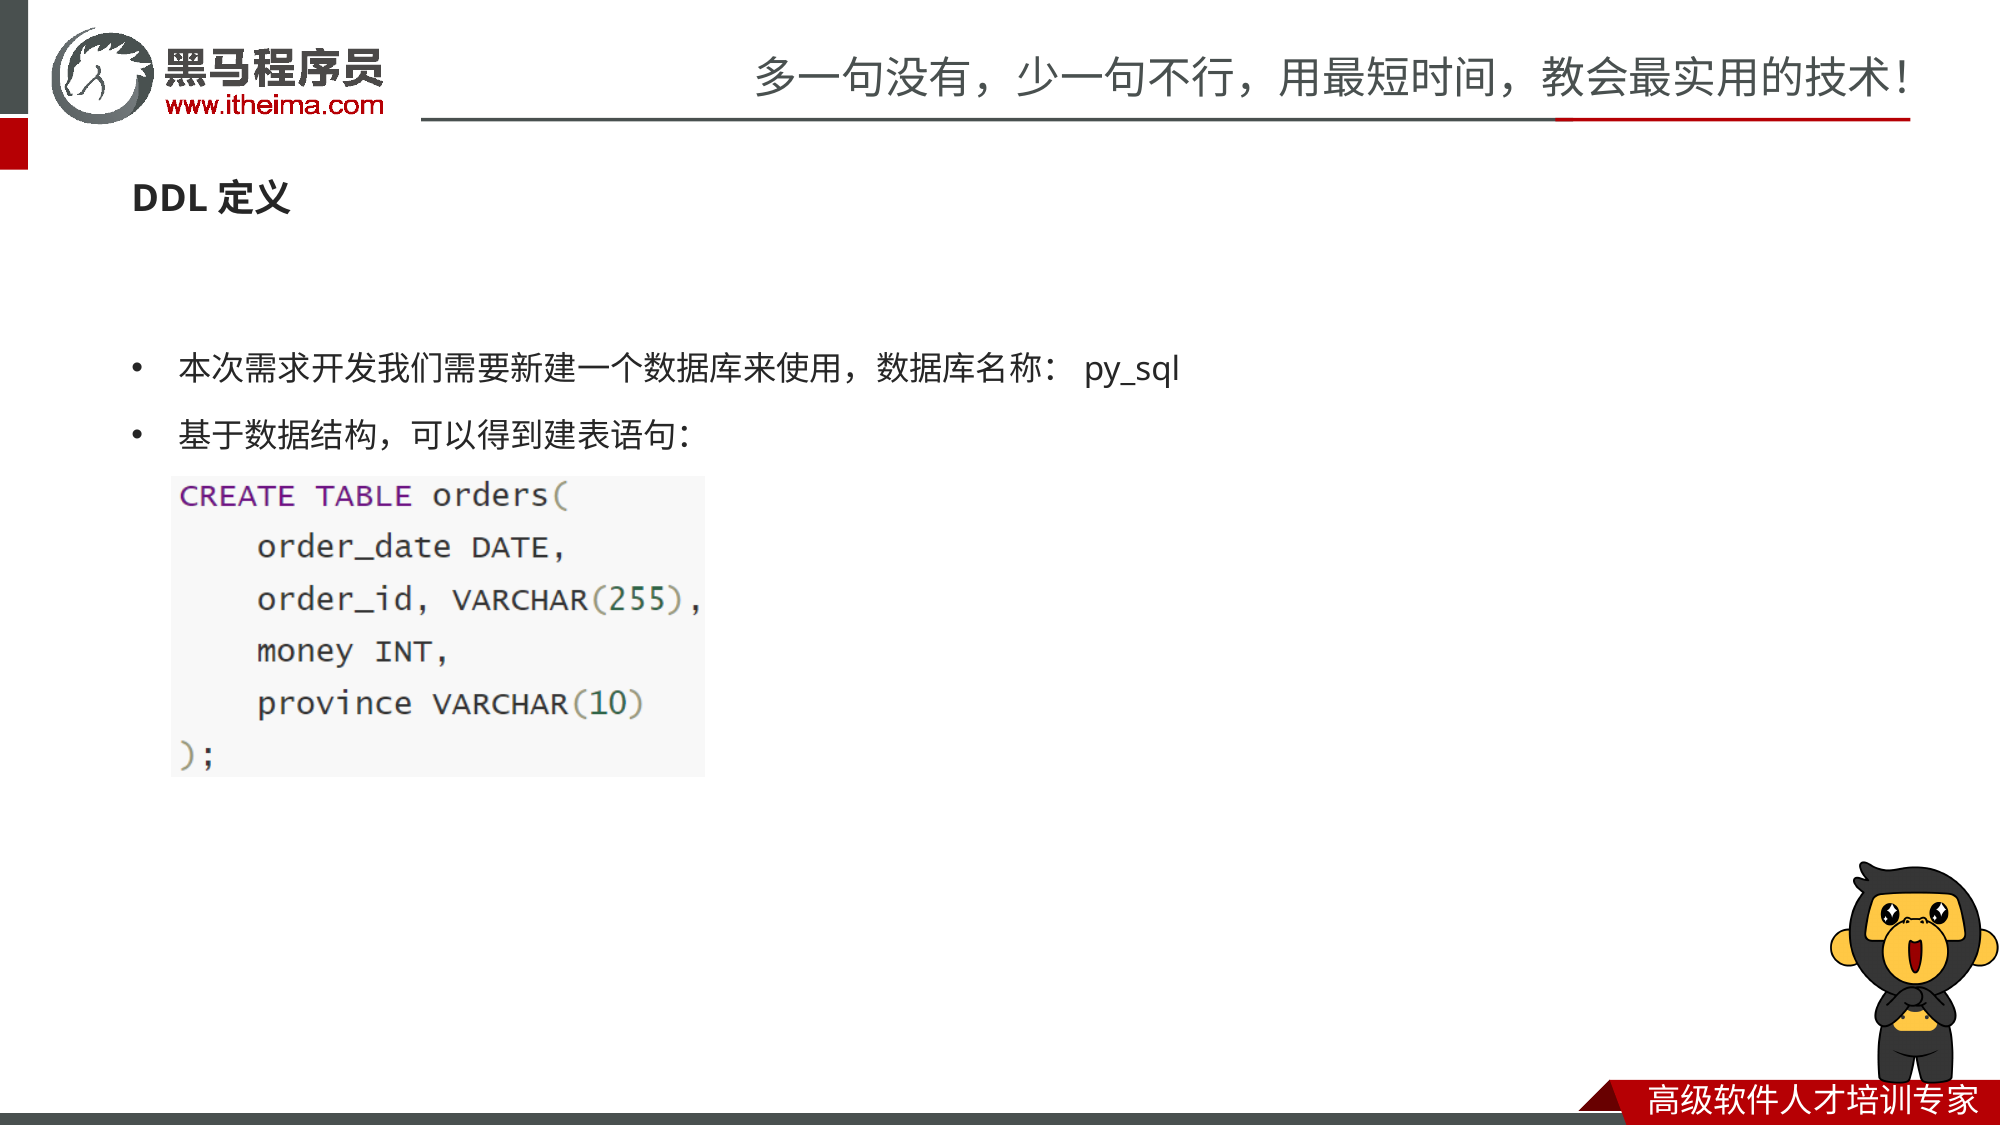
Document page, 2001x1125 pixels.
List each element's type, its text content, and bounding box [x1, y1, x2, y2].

list 本次需求开发我们需要新建一个数据库来使用，数据库名称：py_sql 基于数据结构，可以得到建表语句： [116, 320, 1872, 964]
picture [50, 26, 384, 125]
list DDL定义 [116, 154, 1872, 239]
picture [1797, 851, 2000, 1088]
picture [170, 476, 706, 778]
